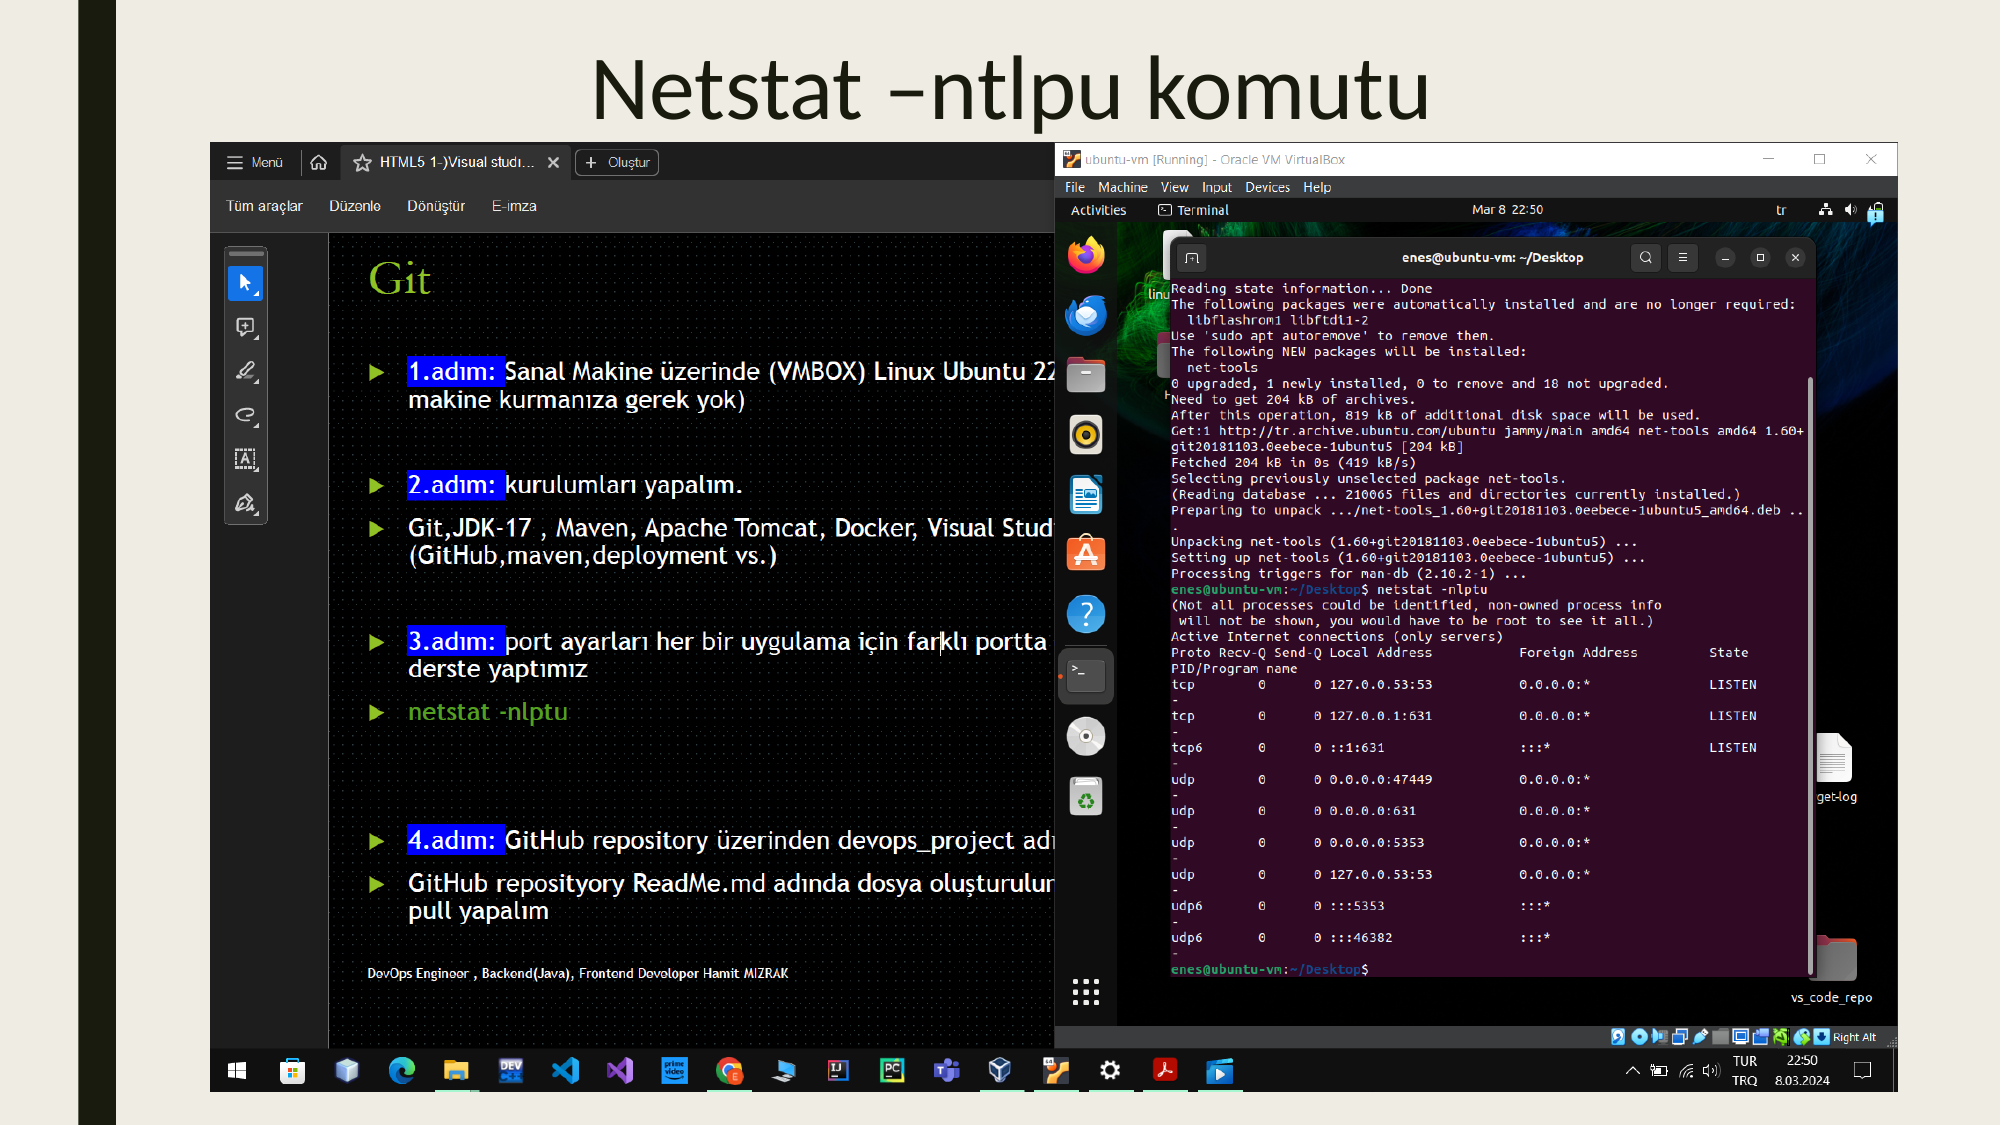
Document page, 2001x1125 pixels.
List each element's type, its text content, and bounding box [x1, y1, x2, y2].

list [210, 142, 1898, 1092]
title Netstat –ntlpu komutu [225, 33, 1800, 142]
